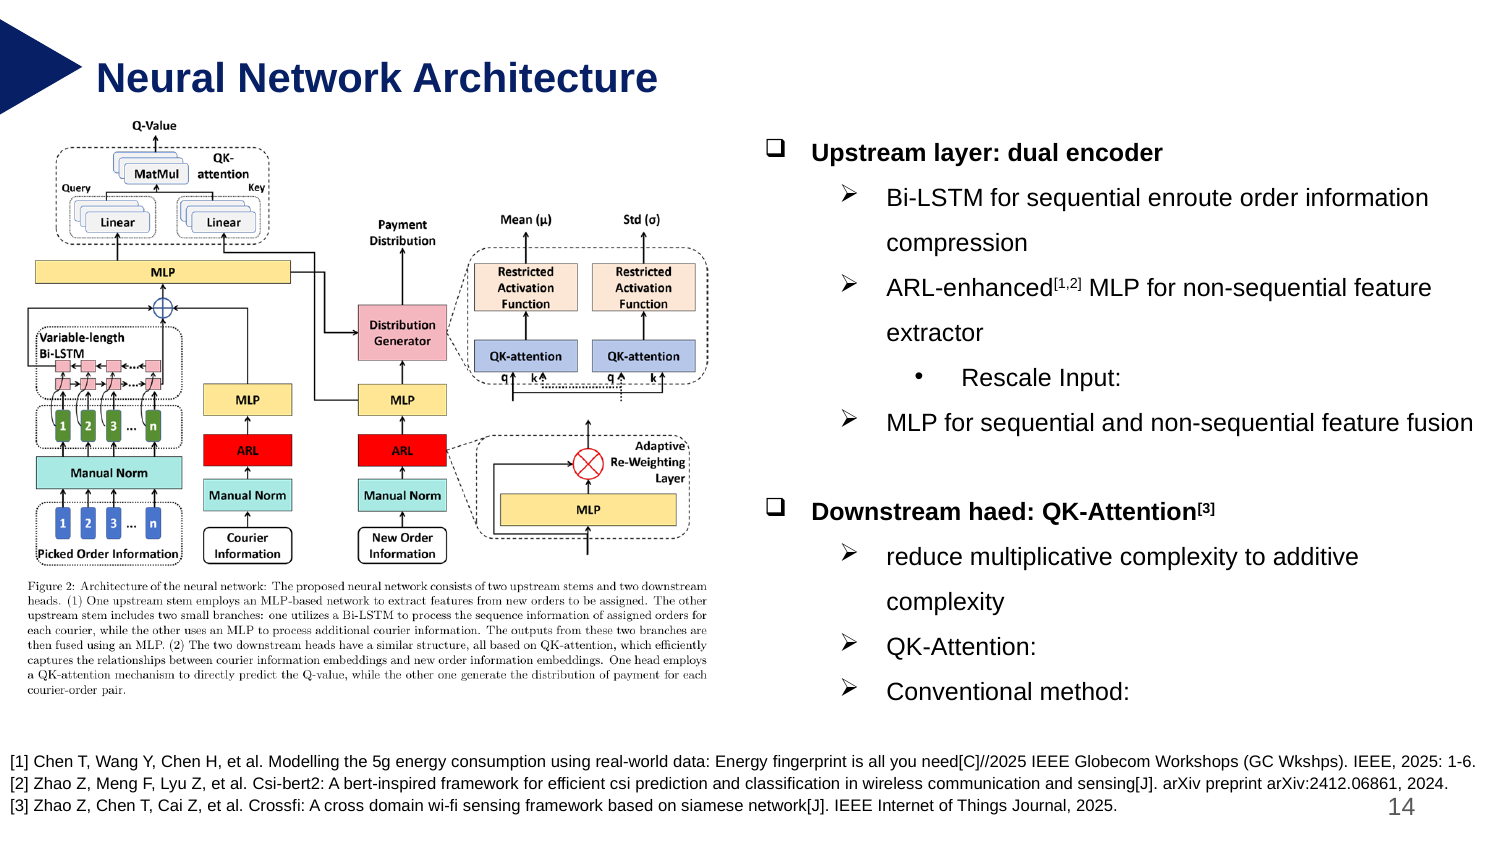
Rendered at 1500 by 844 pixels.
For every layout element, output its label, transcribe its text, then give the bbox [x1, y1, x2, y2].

text_box [1] Chen T, Wang Y, Chen H, et al. Modelling the 5g energy consumption using real-world data: Energy fingerprint is all you need[C]//2025 IEEE Globecom Workshops (GC Wkshps). IEEE, 2025: 1-6. [2] Zhao Z, Meng F, Lyu Z, et al. Csi-bert2: A bert-inspired framework for efficient csi prediction and classification in wireless communication and sensing[J]. arXiv preprint arXiv:2412.06861, 2024. [3] Zhao Z, Chen T, Cai Z, et al. Crossfi: A cross domain wi-fi sensing framework based on siamese network[J]. IEEE Internet of Things Journal, 2025. [8, 749, 1500, 816]
text_box Neural Network Architecture [81, 28, 674, 93]
text_box [0, 19, 81, 93]
picture [0, 93, 750, 702]
